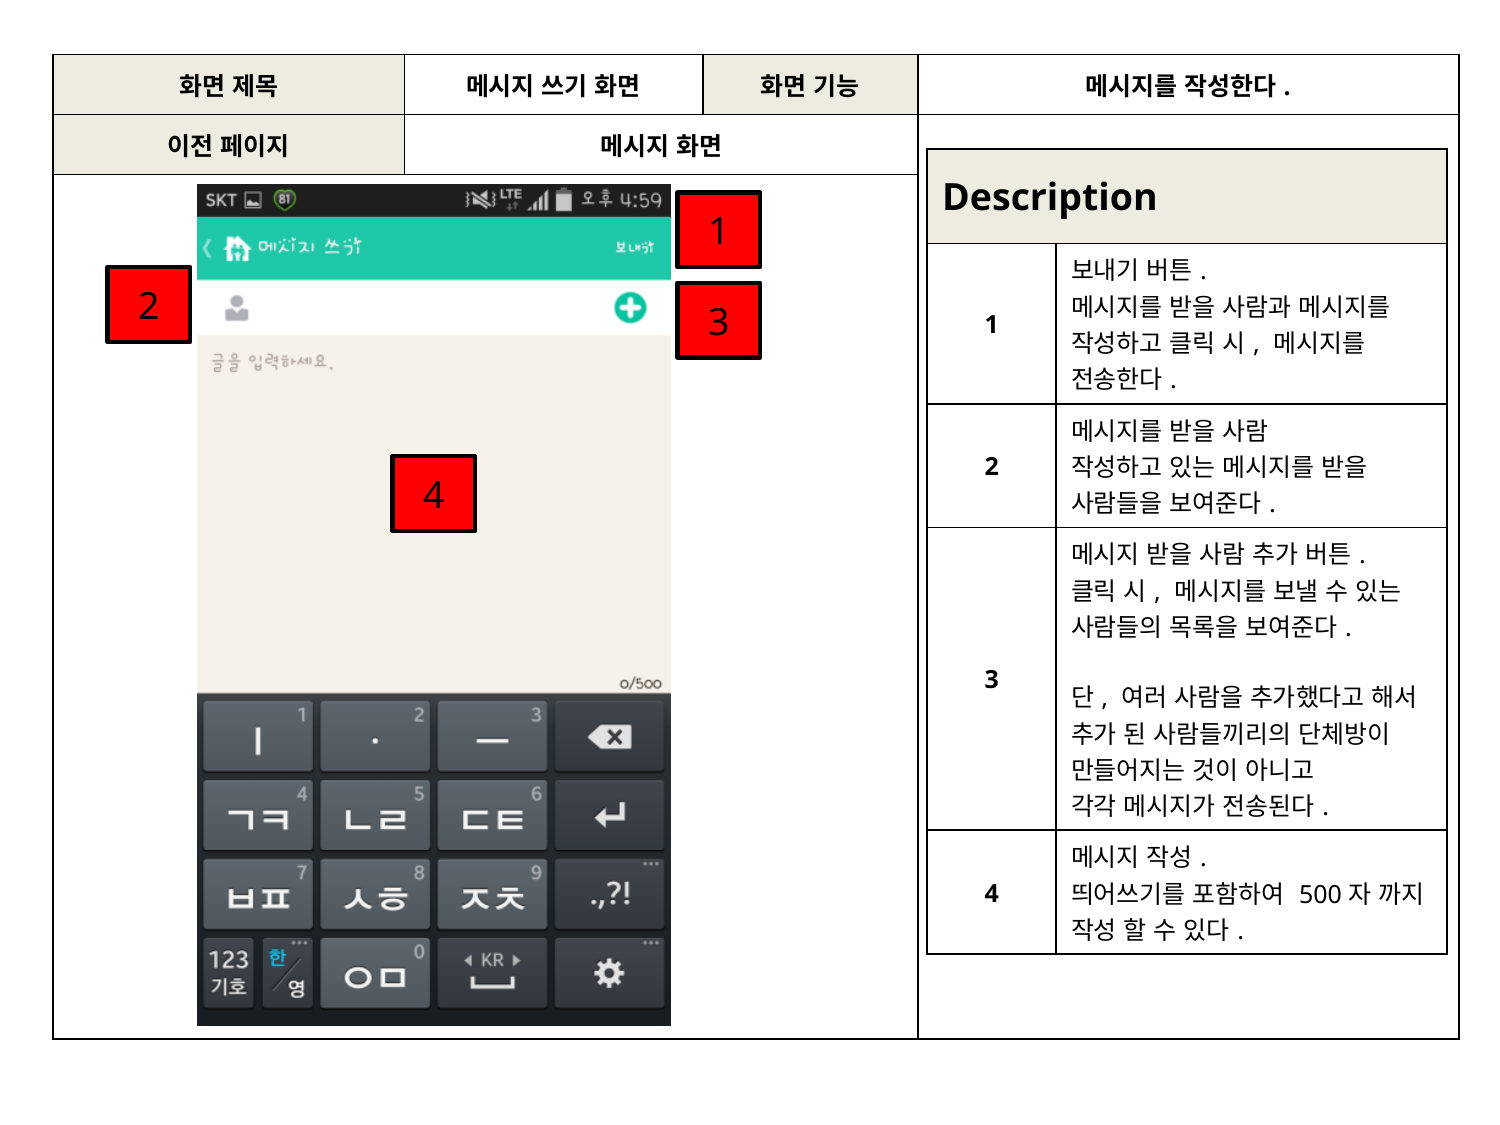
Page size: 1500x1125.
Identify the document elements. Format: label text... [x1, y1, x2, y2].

table_cell 메시지 화면 [405, 115, 917, 174]
table_header 메시지 쓰기 화면 [405, 55, 702, 114]
table_header 메시지를 작성한다. [919, 55, 1458, 114]
table_header 화면 기능 [704, 55, 917, 114]
text_box 2 [105, 265, 191, 344]
table_cell 3 [928, 528, 1055, 829]
table_cell 메시지 받을 사람 추가 버튼. 클릭 시, 메시지를 보낼 수 있는 사람들의 목록을 보여준다. 단, 여러 사람을 추가했다고 해서 추가 된 사람들끼리의 단체방이 만들어지는 것이 아니고 각각 메시지가 전송된다. [1057, 528, 1446, 829]
table_header Description [928, 150, 1446, 243]
table_cell 메시지 작성. 띄어쓰기를 포함하여 500자 까지 작성 할 수 있다. [1057, 831, 1446, 953]
table_cell 이전 페이지 [54, 115, 404, 174]
picture [196, 184, 671, 1026]
table_cell 메시지를 받을 사람 작성하고 있는 메시지를 받을 사람들을 보여준다. [1057, 405, 1446, 527]
table_cell [54, 175, 917, 1038]
table_cell [919, 115, 1458, 1038]
table_cell 보내기 버튼. 메시지를 받을 사람과 메시지를 작성하고 클릭 시, 메시지를 전송한다. [1057, 244, 1446, 403]
table_header 화면 제목 [54, 55, 404, 114]
table_cell 2 [928, 405, 1055, 527]
text_box 1 [675, 190, 762, 269]
table_cell 1 [928, 244, 1055, 403]
table_cell 4 [928, 831, 1055, 953]
text_box 3 [675, 281, 762, 360]
